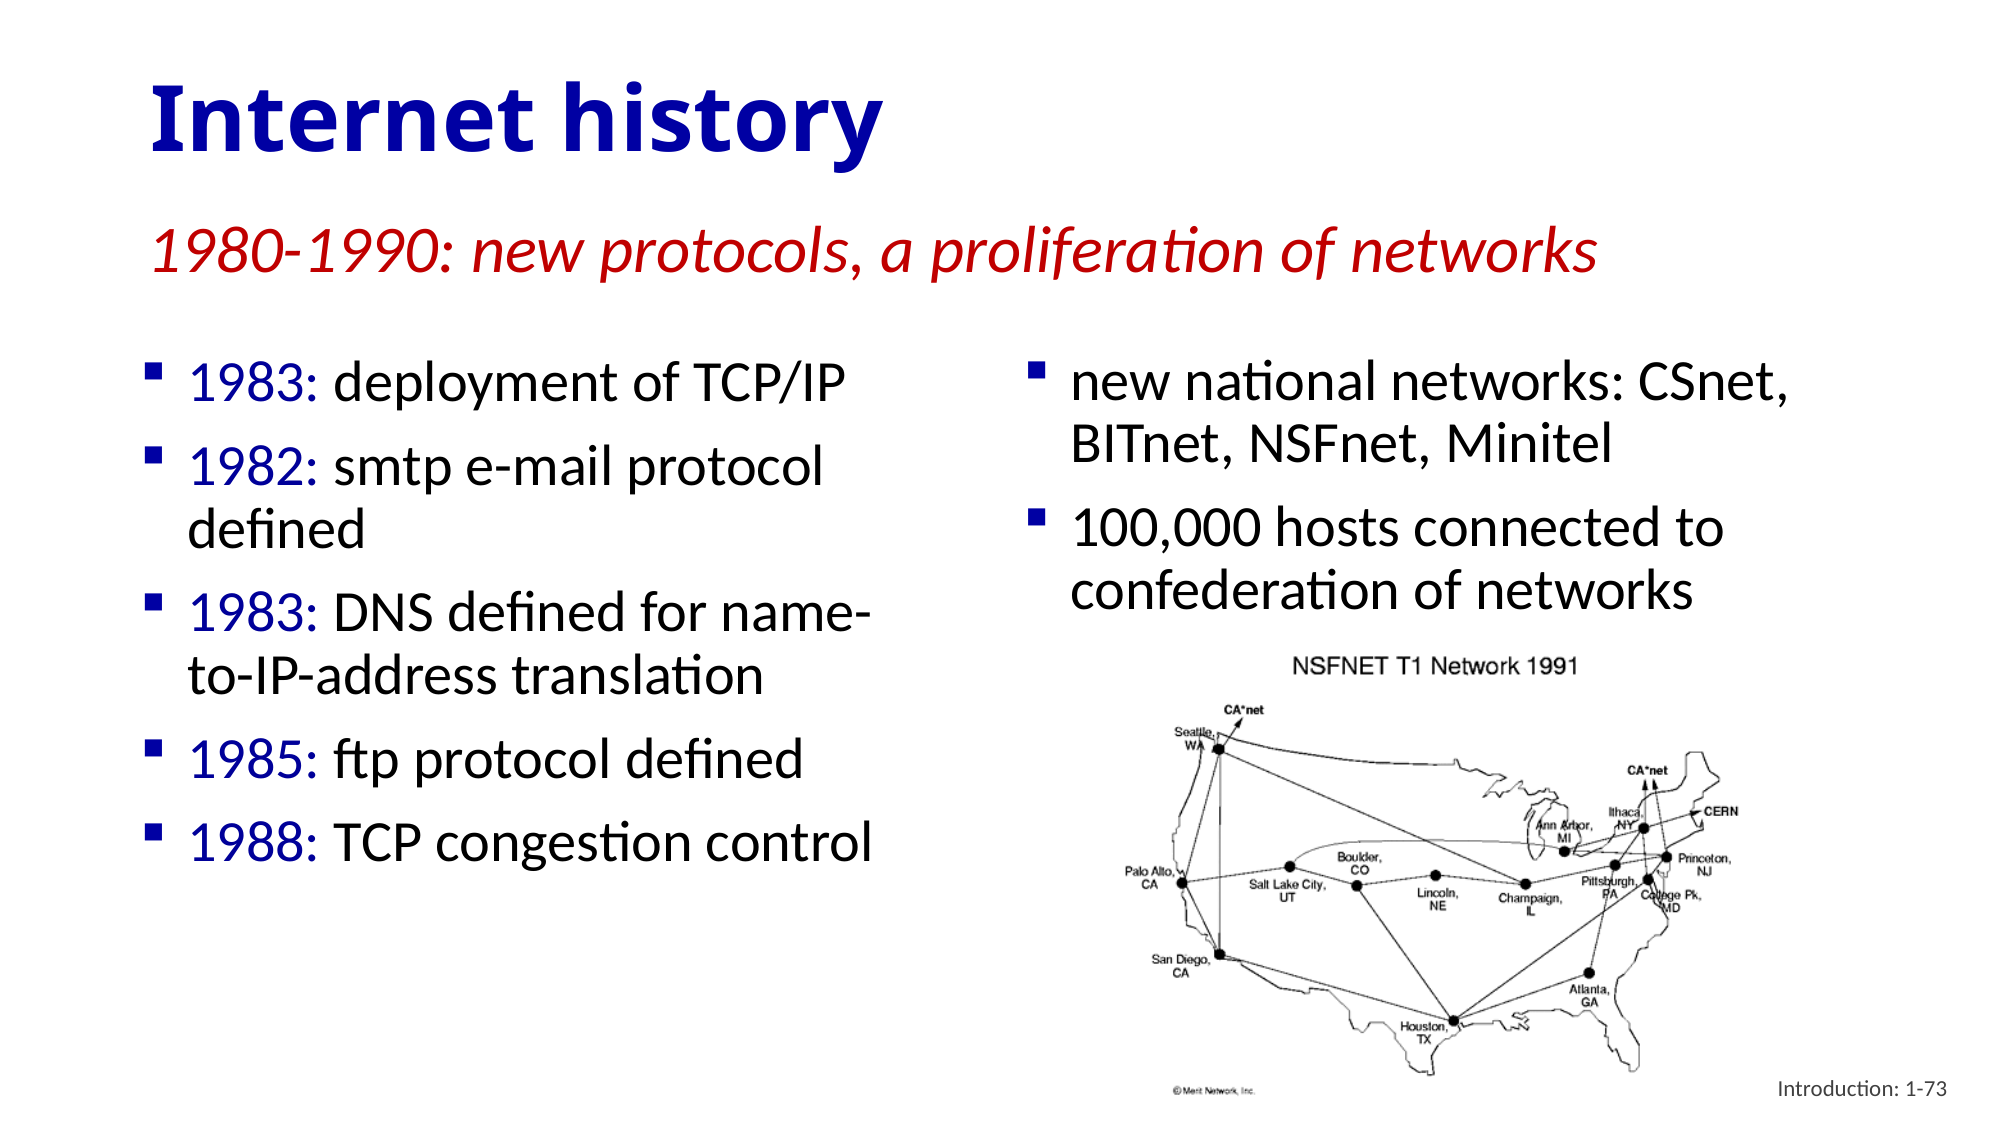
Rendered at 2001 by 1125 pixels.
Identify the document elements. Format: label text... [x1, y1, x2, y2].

picture [1112, 636, 1754, 1109]
title Internet history [135, 47, 1861, 195]
text_box new national networks: CSnet, BITnet, NSFnet, Minitel 100,000 hosts connected to confederation of networks [1008, 342, 1924, 1055]
slide_number Introduction: 1-73 [1512, 1056, 1963, 1117]
text_box 1983: deployment of TCP/IP 1982: smtp e-mail protocol defined 1983: DNS defined for name-to-IP-address translation 1985: ftp protocol defined 1988: TCP congestion control [125, 343, 942, 1057]
text_box 1980-1990: new protocols, a proliferation of networks [133, 198, 1616, 294]
